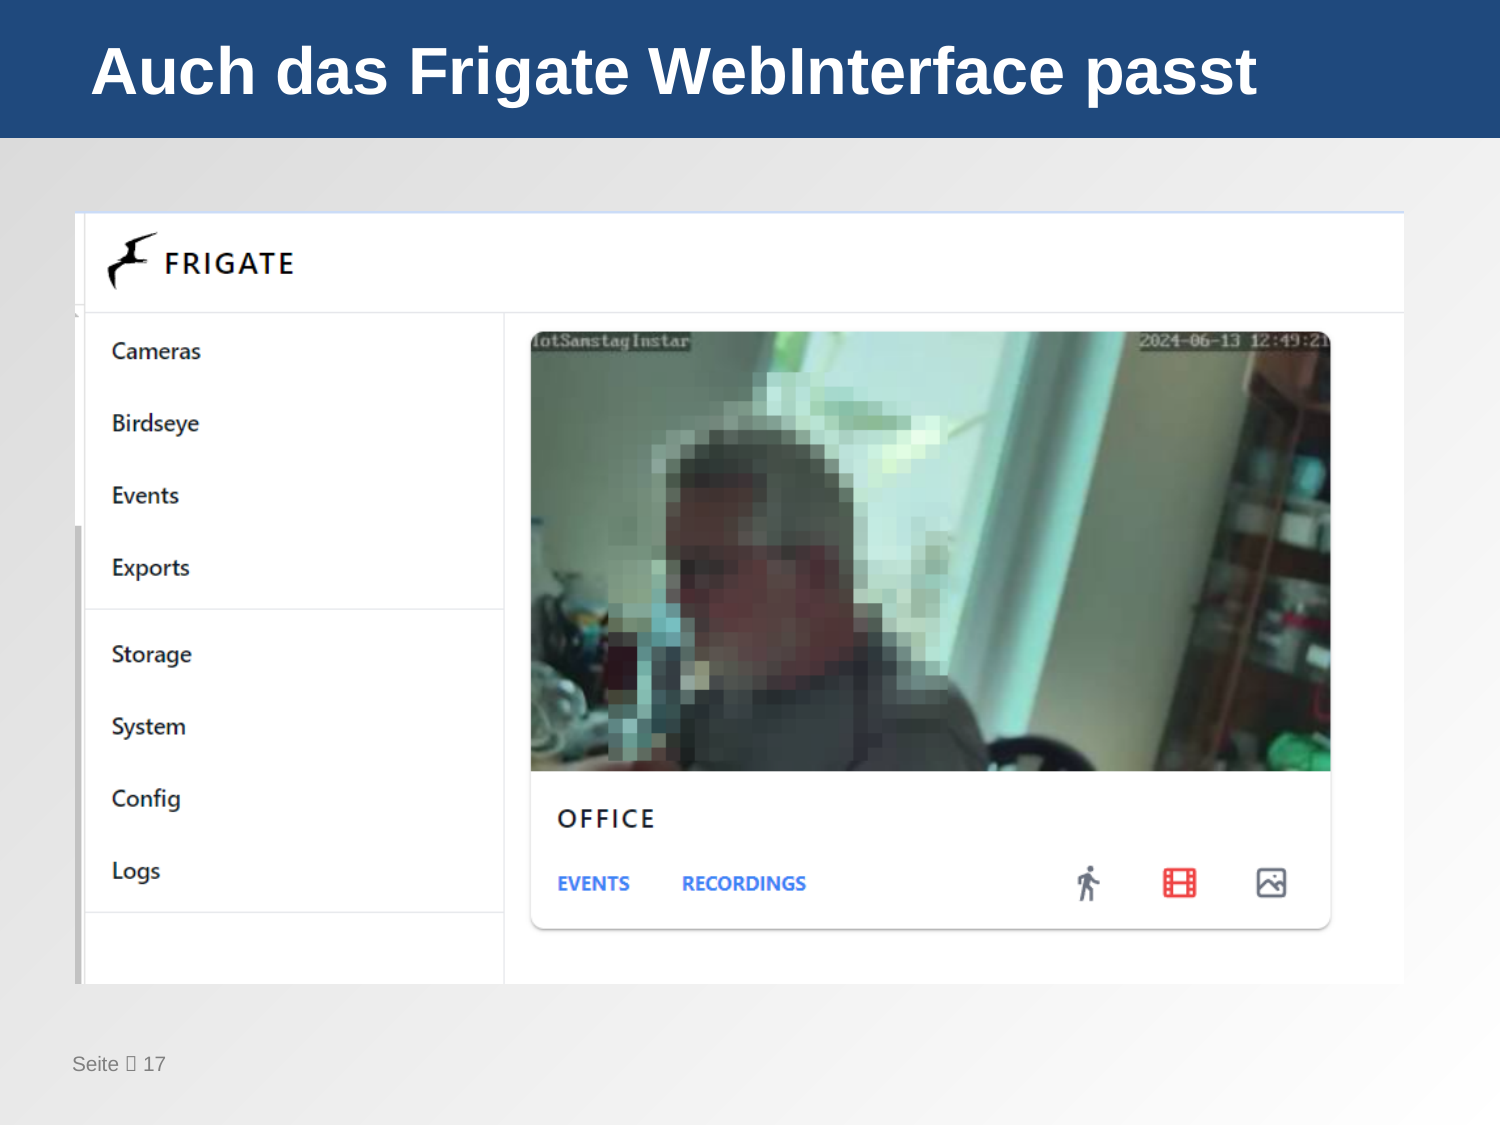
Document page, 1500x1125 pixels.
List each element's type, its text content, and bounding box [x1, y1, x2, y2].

title Auch das Frigate WebInterface passt [75, 20, 1425, 208]
picture [74, 211, 1405, 984]
